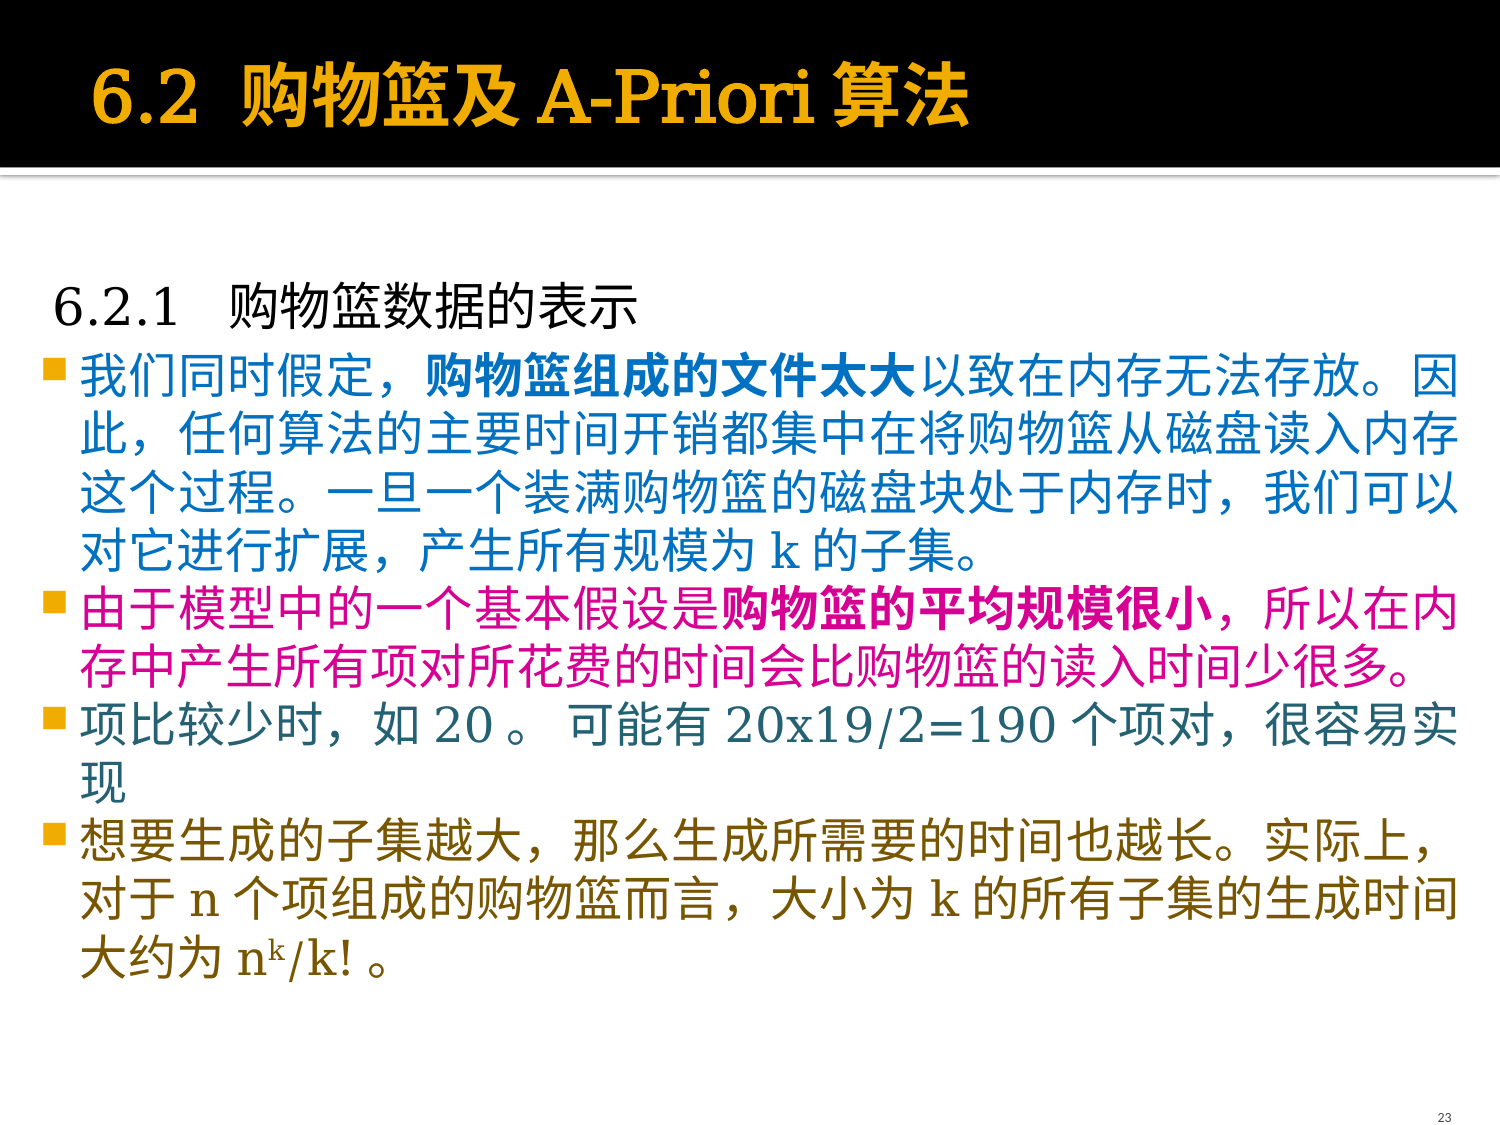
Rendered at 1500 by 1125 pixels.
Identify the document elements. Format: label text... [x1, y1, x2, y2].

text_box 6.2.1 购物篮数据的表示 [31, 262, 1410, 357]
list 我们同时假定，购物篮组成的文件太大以致在内存无法存放。因此，任何算法的主要时间开销都集中在将购物篮从磁盘读入内存这个过程。一旦一个装满购物篮的磁盘块处于内存时，我们可以对它进行扩展，产生所有规模为k的子集。 由于模型中的一个基本假设是购物篮的平均规模很小，所以在内存中产生所有项对所花费的时间会比购物篮的读入时间少很多。 项比较少时，如20。 可能有20x19/2=190个项对，很容易实现 想要生成的子集越大，那么生成所需要的时间也越长。实际上，对于n个项组成的购物篮而言，大小为k的所有子集的生成时间大约为nk/k!。 [16, 330, 1475, 954]
slide_number 23 [1345, 1080, 1467, 1125]
title 6.2 购物篮及A-Priori算法 [75, 12, 1425, 175]
